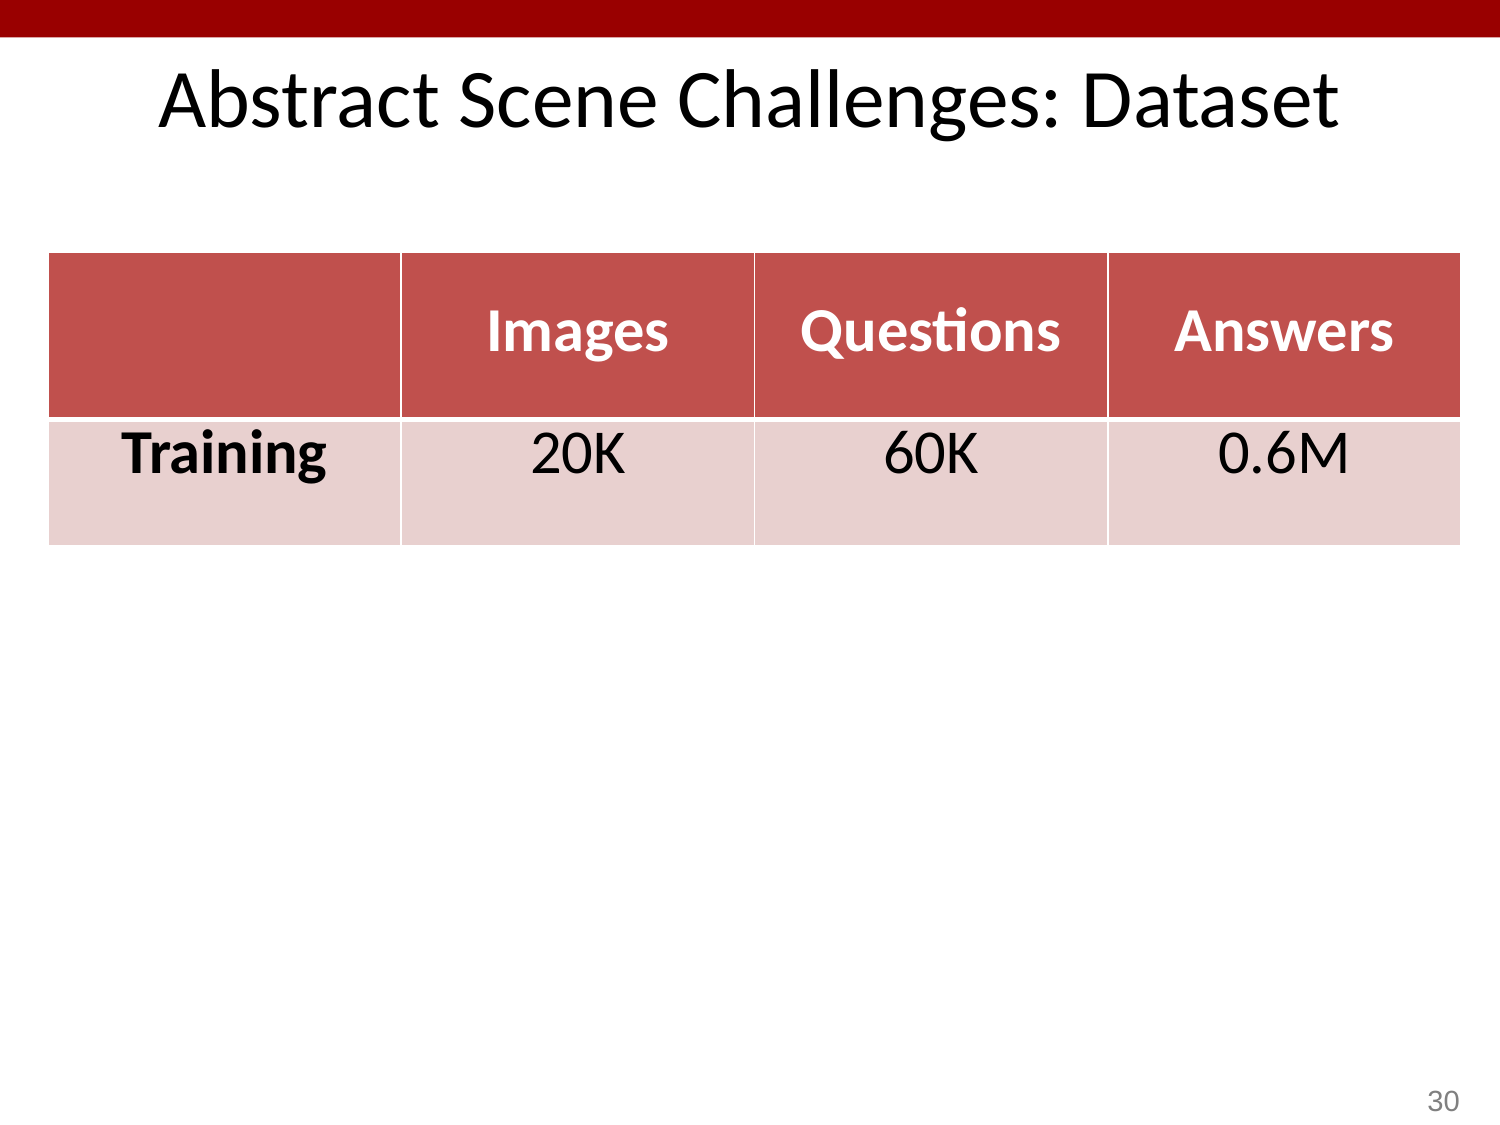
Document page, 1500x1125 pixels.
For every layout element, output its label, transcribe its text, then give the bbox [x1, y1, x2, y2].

table_header Answers [1109, 253, 1460, 417]
table_cell Training [49, 422, 400, 545]
slide_number 30 [1162, 1049, 1476, 1125]
table_header Images [402, 253, 754, 417]
table_header Questions [755, 253, 1107, 417]
table_cell 20K [402, 422, 754, 545]
table_cell 0.6M [1109, 422, 1460, 545]
table_header [49, 253, 400, 417]
title Abstract Scene Challenges: Dataset [112, 37, 1388, 151]
table_cell 60K [755, 422, 1107, 545]
